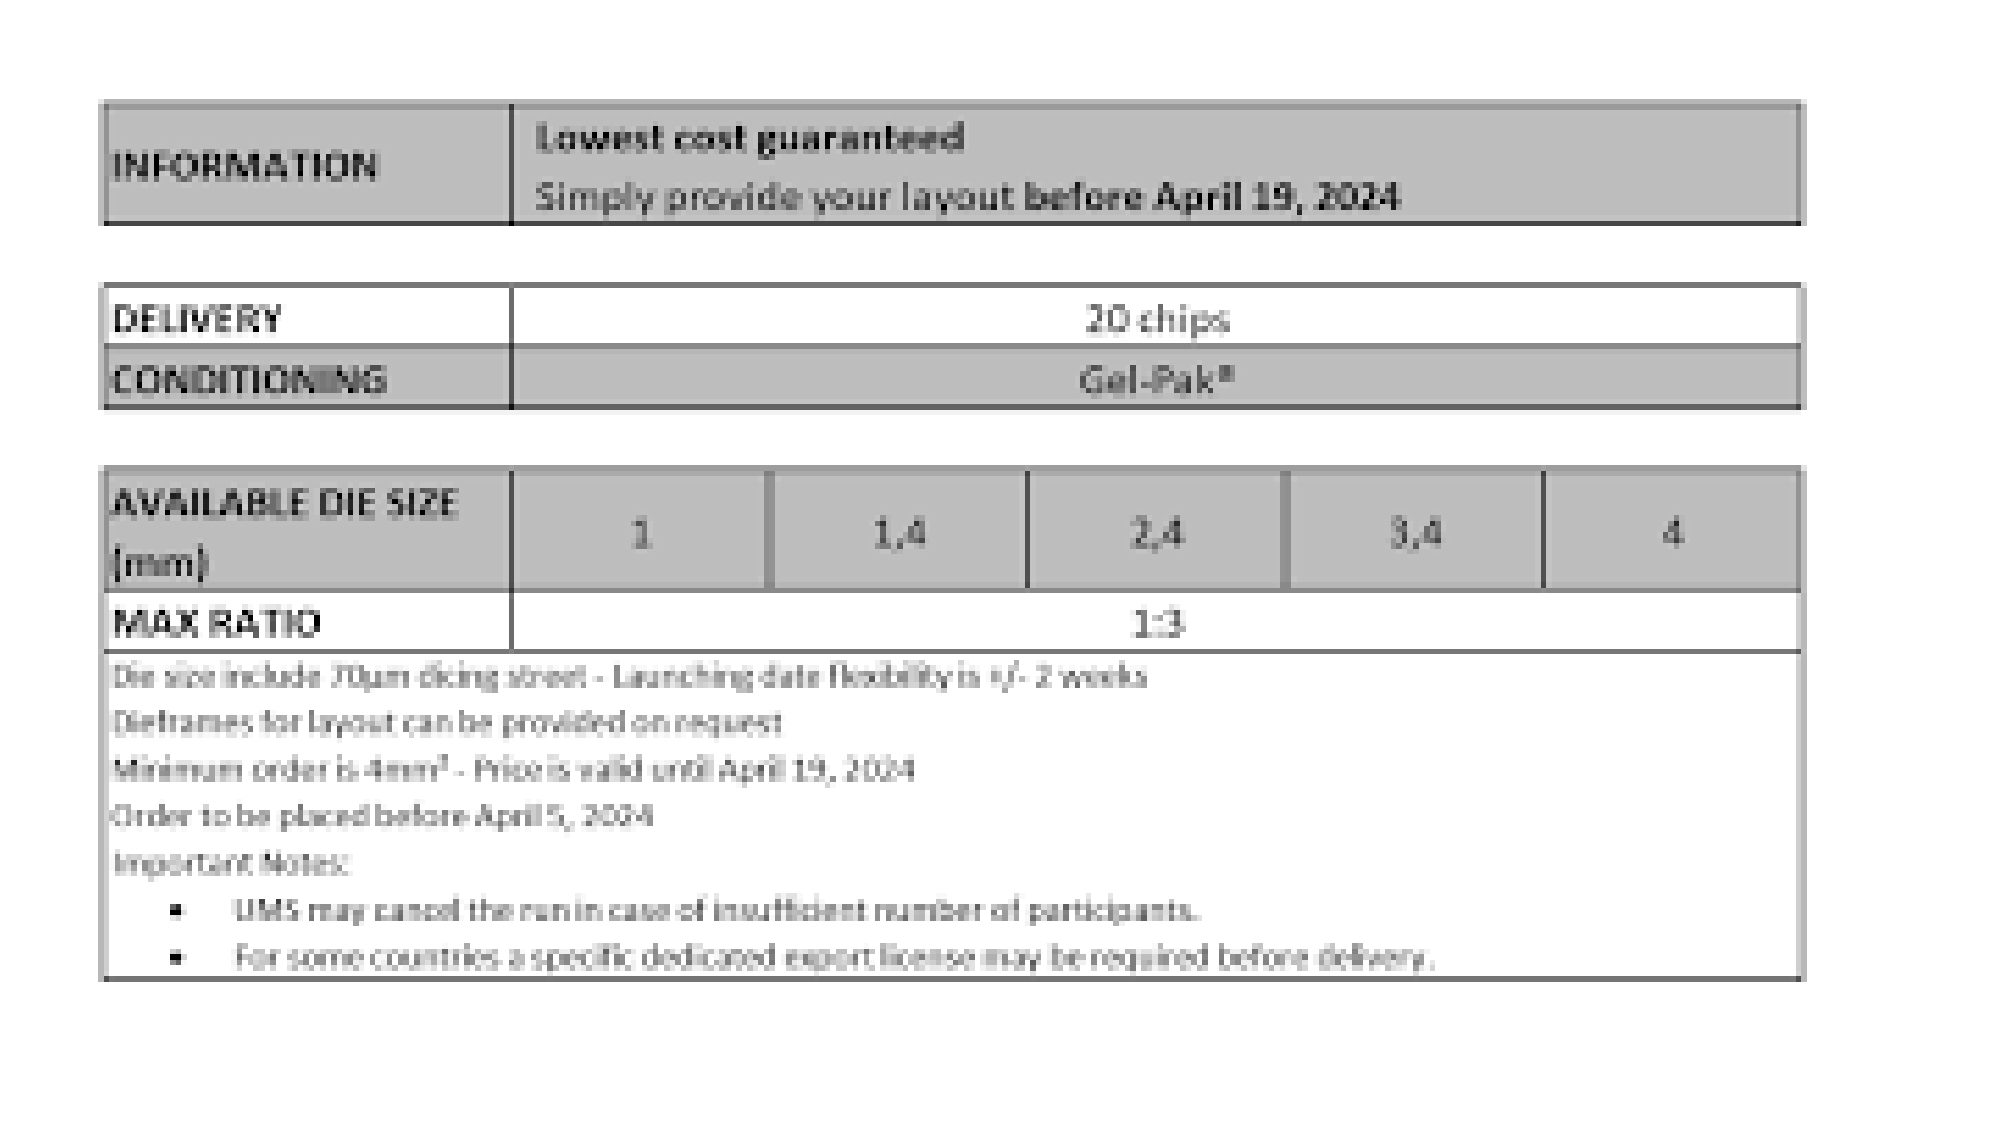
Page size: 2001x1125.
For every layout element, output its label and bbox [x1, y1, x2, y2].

picture [93, 88, 1814, 988]
